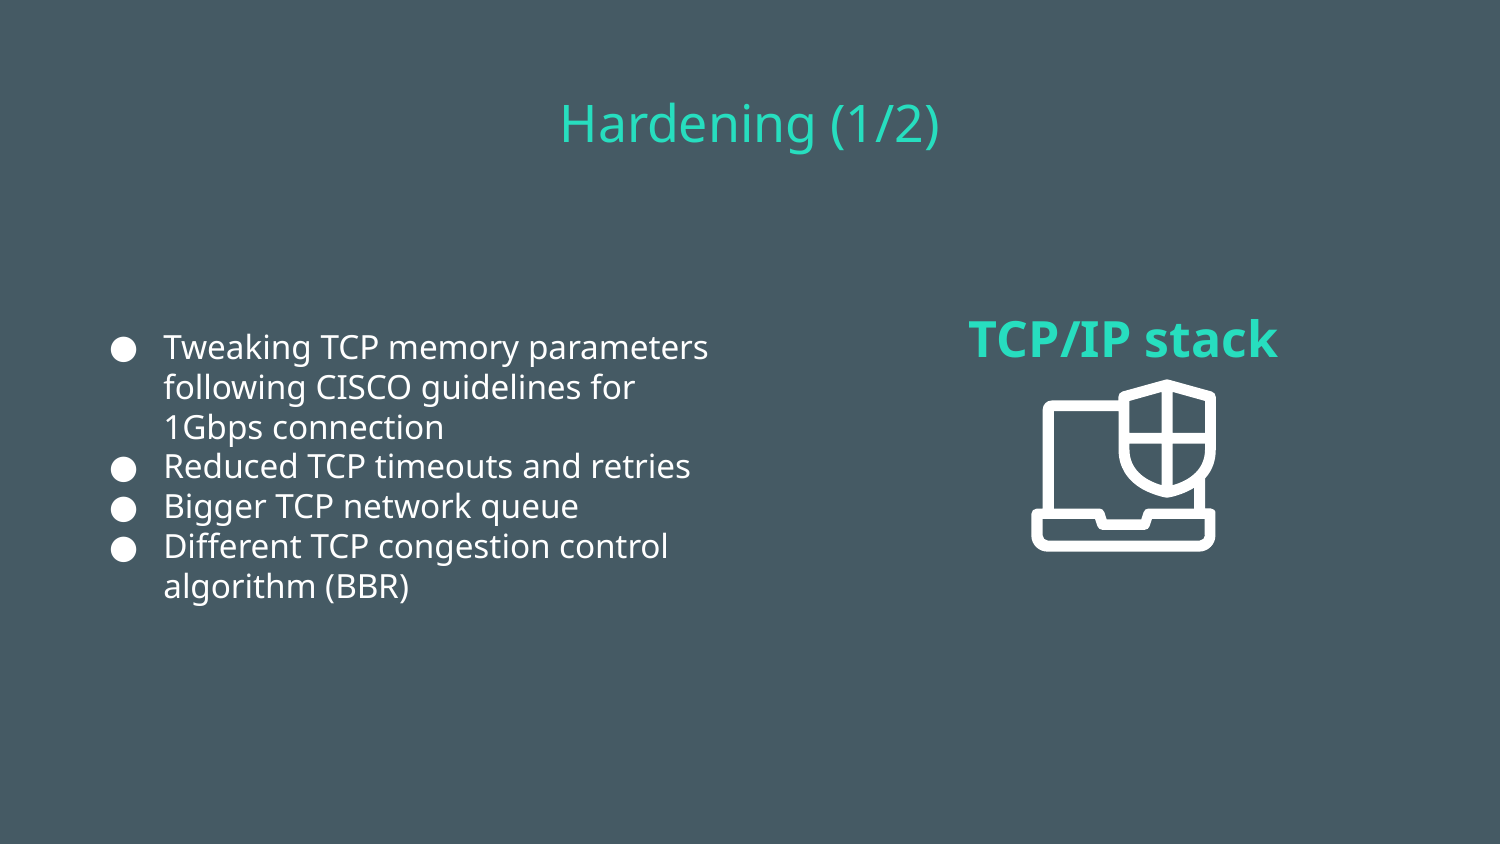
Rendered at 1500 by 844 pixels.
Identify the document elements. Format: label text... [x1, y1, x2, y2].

title Hardening (1/2) [116, 76, 1383, 169]
list Tweaking TCP memory parameters following CISCO guidelines for 1Gbps connection Reduced TCP timeouts and retries Bigger TCP network queue Different TCP congestion control algorithm (BBR) [73, 181, 750, 751]
text_box [1031, 379, 1216, 552]
subtitle TCP/IP stack [930, 306, 1317, 370]
